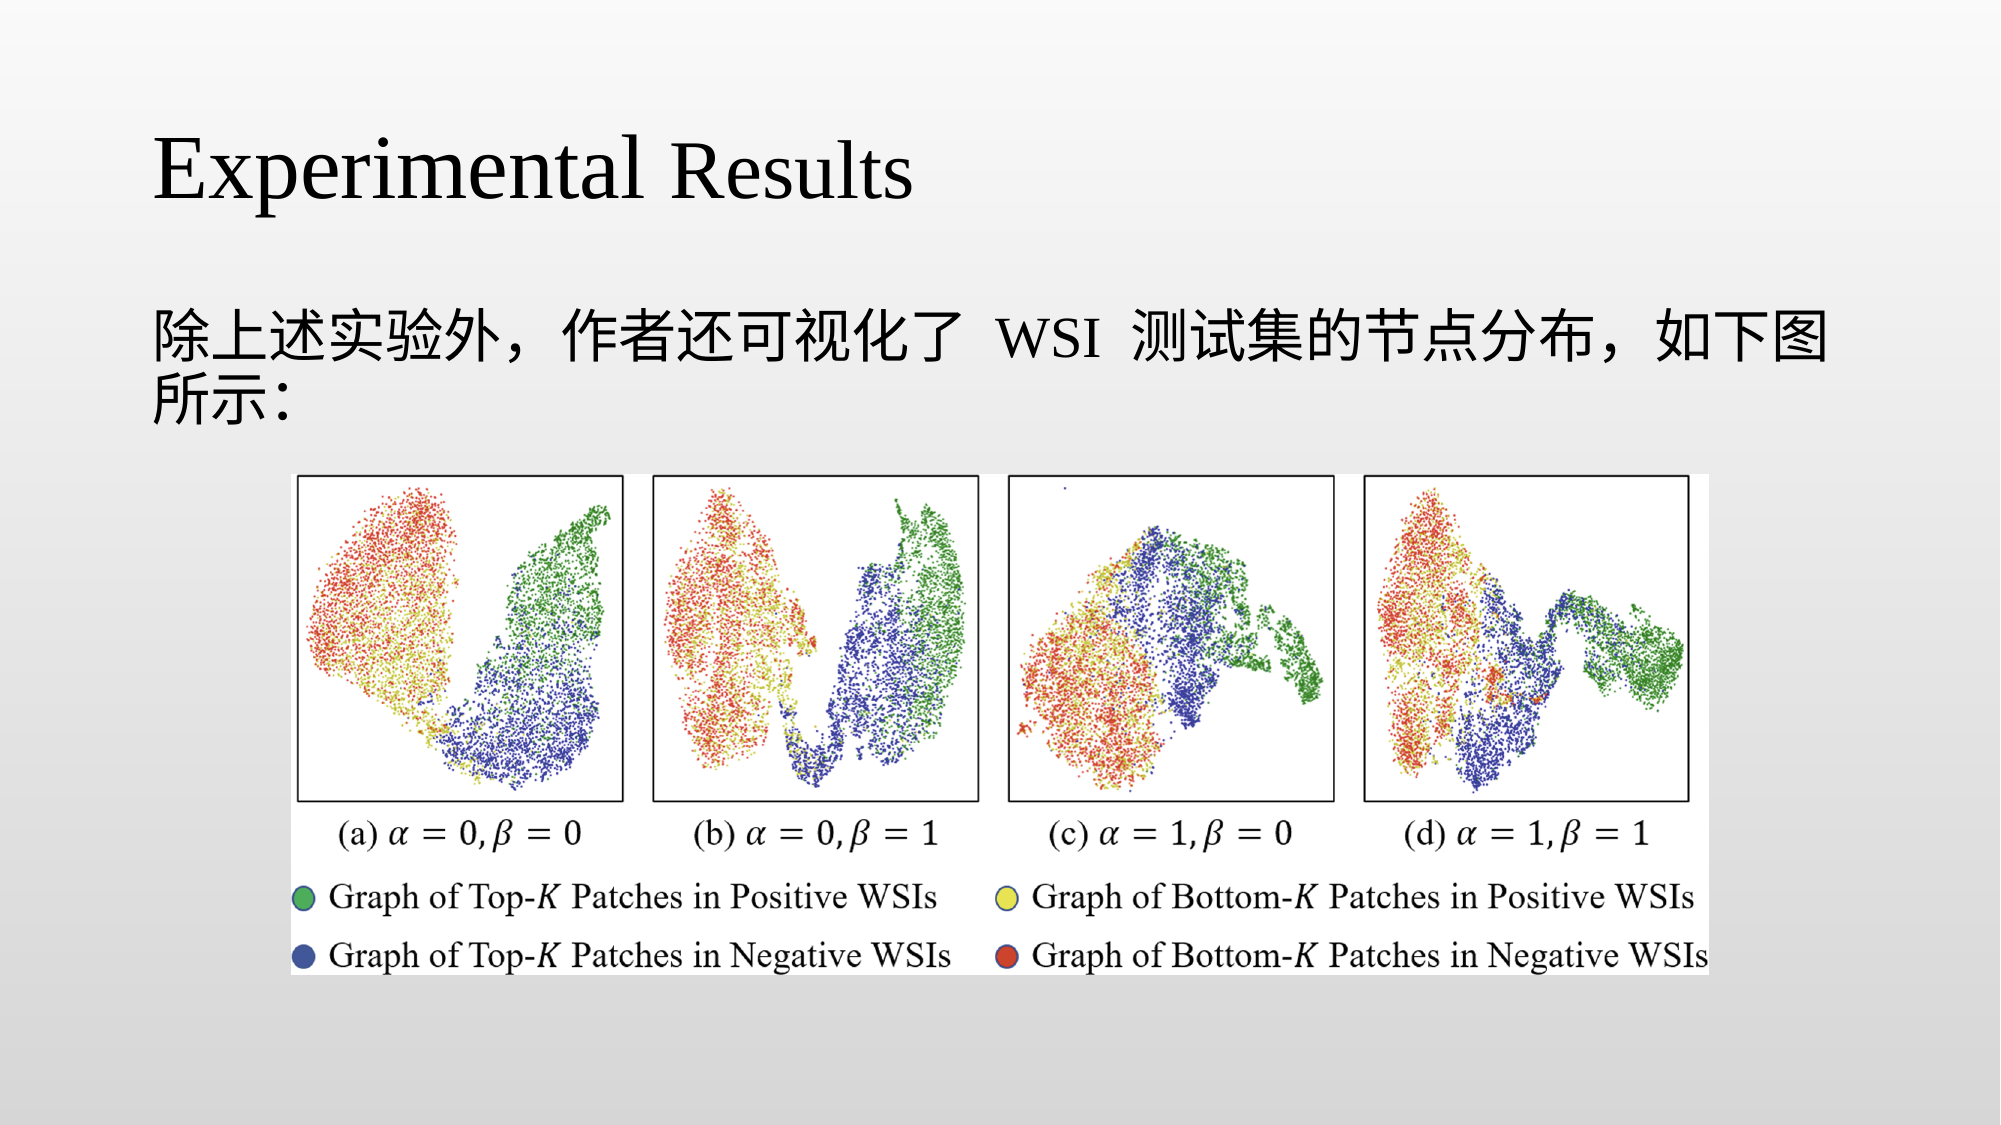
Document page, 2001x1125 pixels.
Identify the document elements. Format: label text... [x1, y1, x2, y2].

list 除上述实验外，作者还可视化了 WSI 测试集的节点分布，如下图所示： [137, 299, 1863, 1014]
picture [290, 474, 1709, 975]
title Experimental Results [137, 59, 1863, 278]
